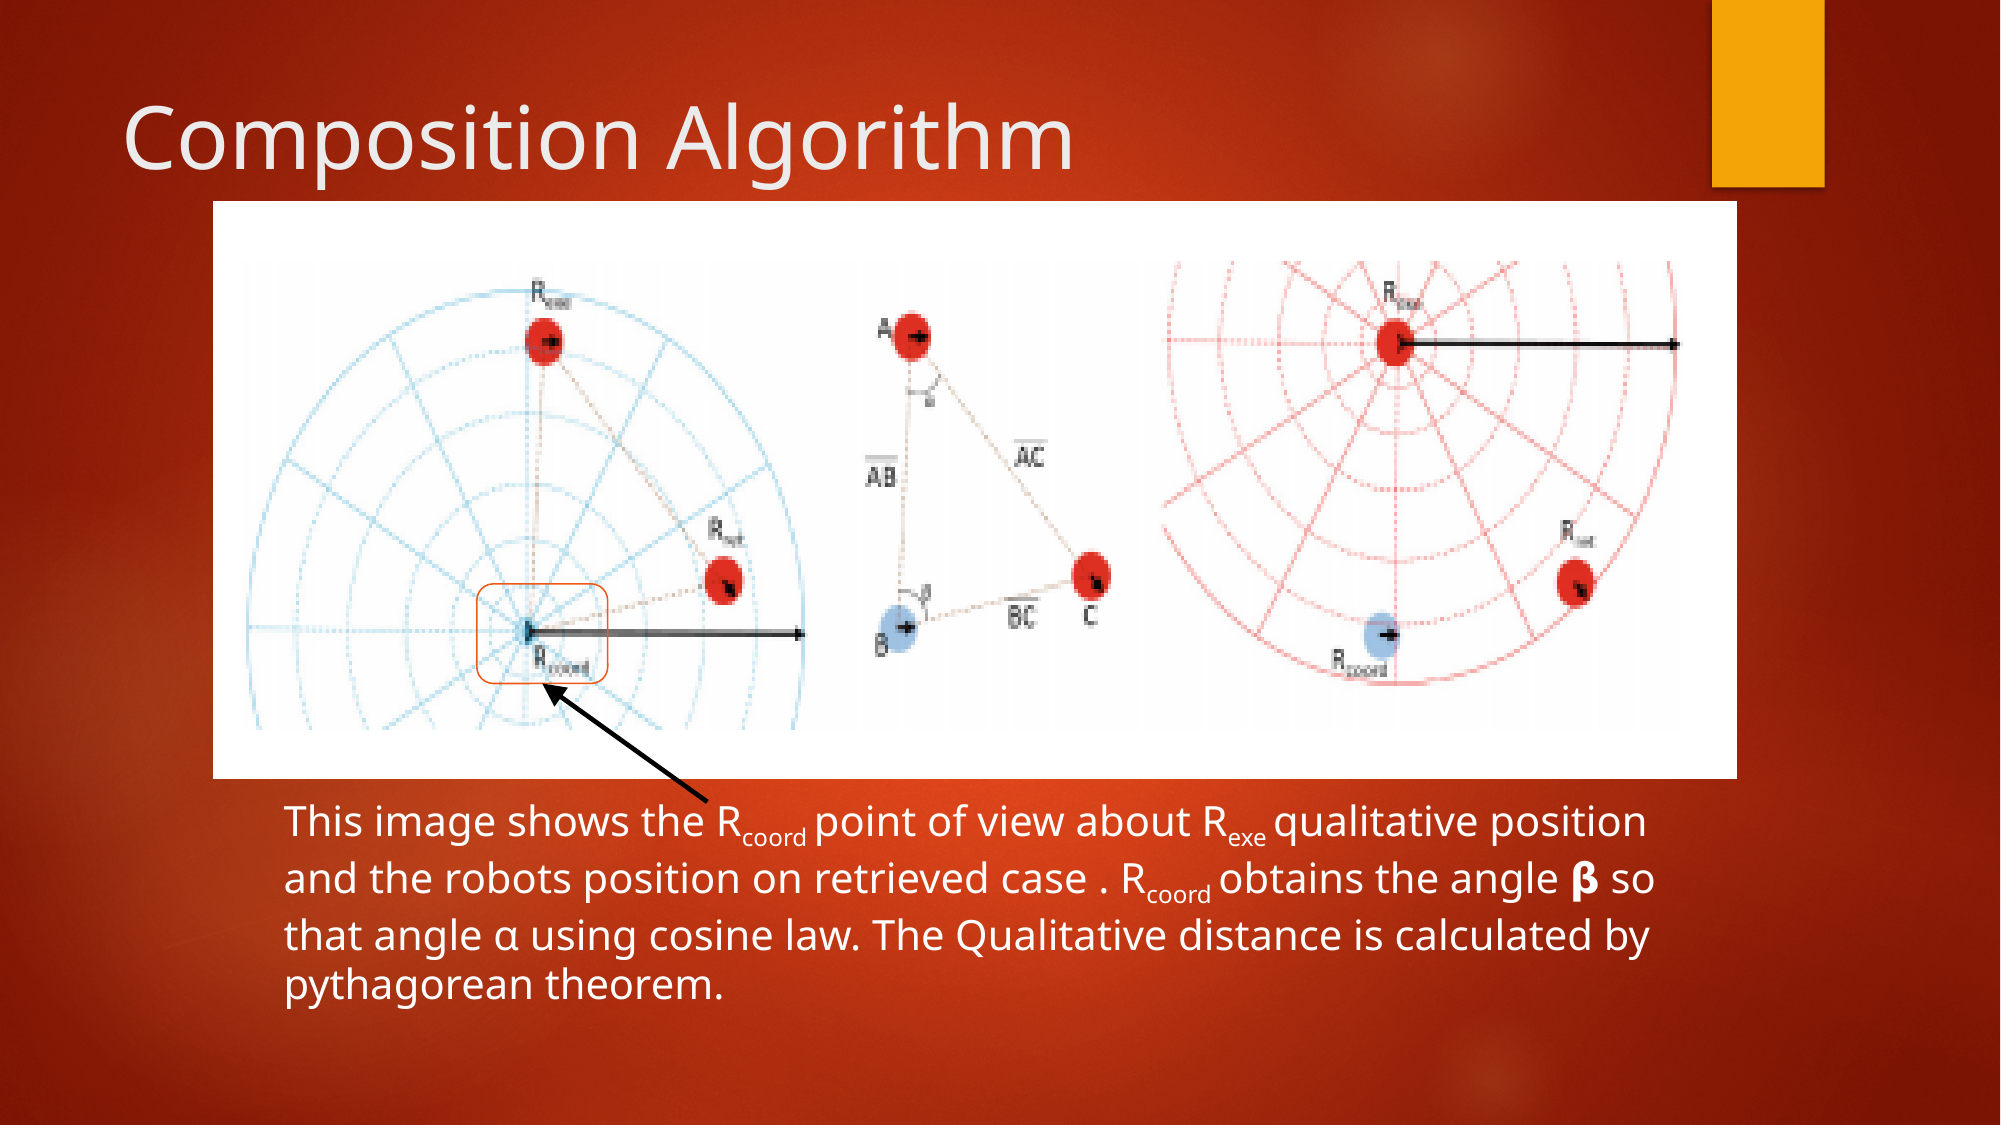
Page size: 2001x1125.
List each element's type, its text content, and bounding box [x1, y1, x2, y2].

title Composition Algorithm [106, 74, 1649, 304]
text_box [541, 683, 708, 803]
picture [0, 0, 2001, 1125]
list 444444 This image shows the Rcoord point of view about Rexe qualitative position and the robots position on retrieved case . Rcoord obtains the angle 𝝱 so that angle α using cosine law. The Qualitative distance is calculated by pythagorean theorem. [268, 787, 1737, 1050]
